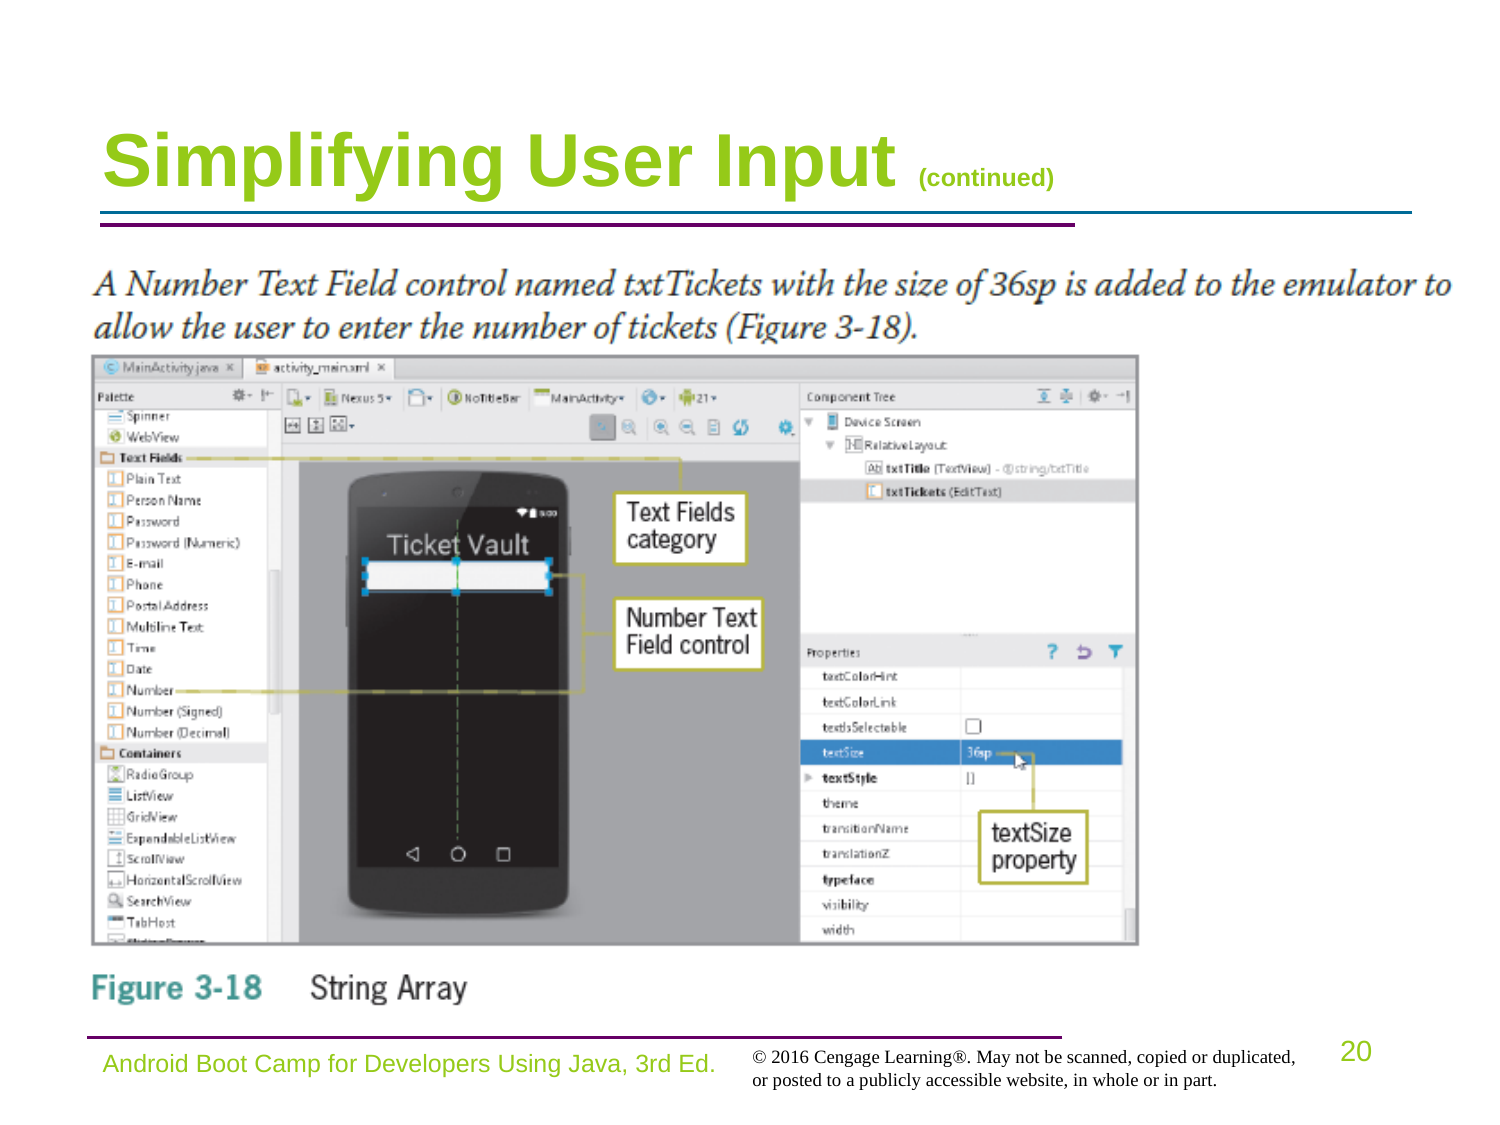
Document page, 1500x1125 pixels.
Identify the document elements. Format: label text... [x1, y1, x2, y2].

footer Android Boot Camp for Developers Using Java, 3rd Ed. [87, 1033, 988, 1100]
title Simplifying User Input (continued) [87, 62, 1413, 251]
slide_number 20 [1074, 1034, 1388, 1100]
picture [87, 253, 1460, 1026]
